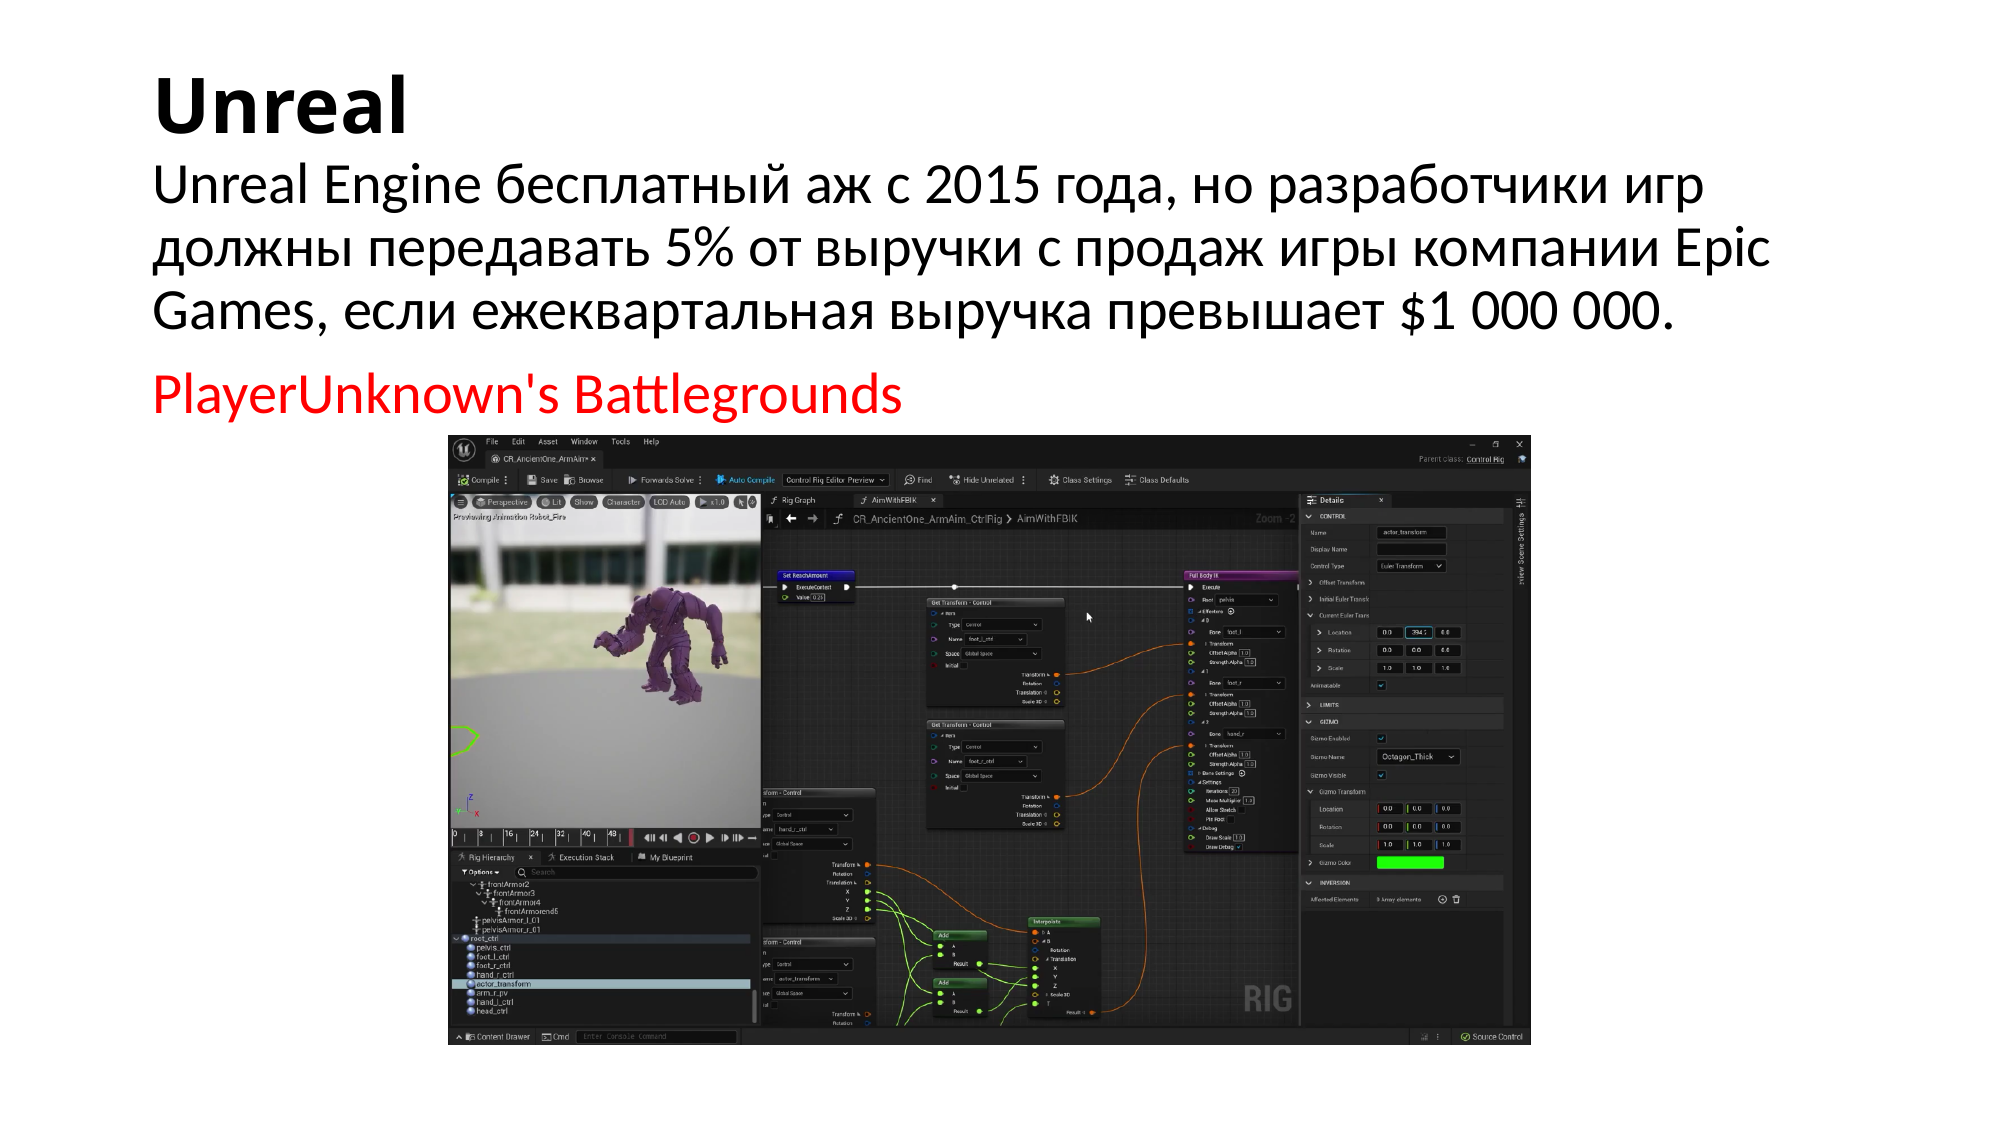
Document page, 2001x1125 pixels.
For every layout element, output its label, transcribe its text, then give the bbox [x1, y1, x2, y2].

picture [448, 435, 1531, 1045]
title Unreal [137, 59, 1863, 145]
list Unreal Engine бесплатный аж с 2015 года, но разработчики игр должны передавать 5% от выручки с продаж игры компании Epic Games, если ежеквартальная выручка превышает $1 000 000. PlayerUnknown's Battlegrounds [137, 145, 1863, 1014]
